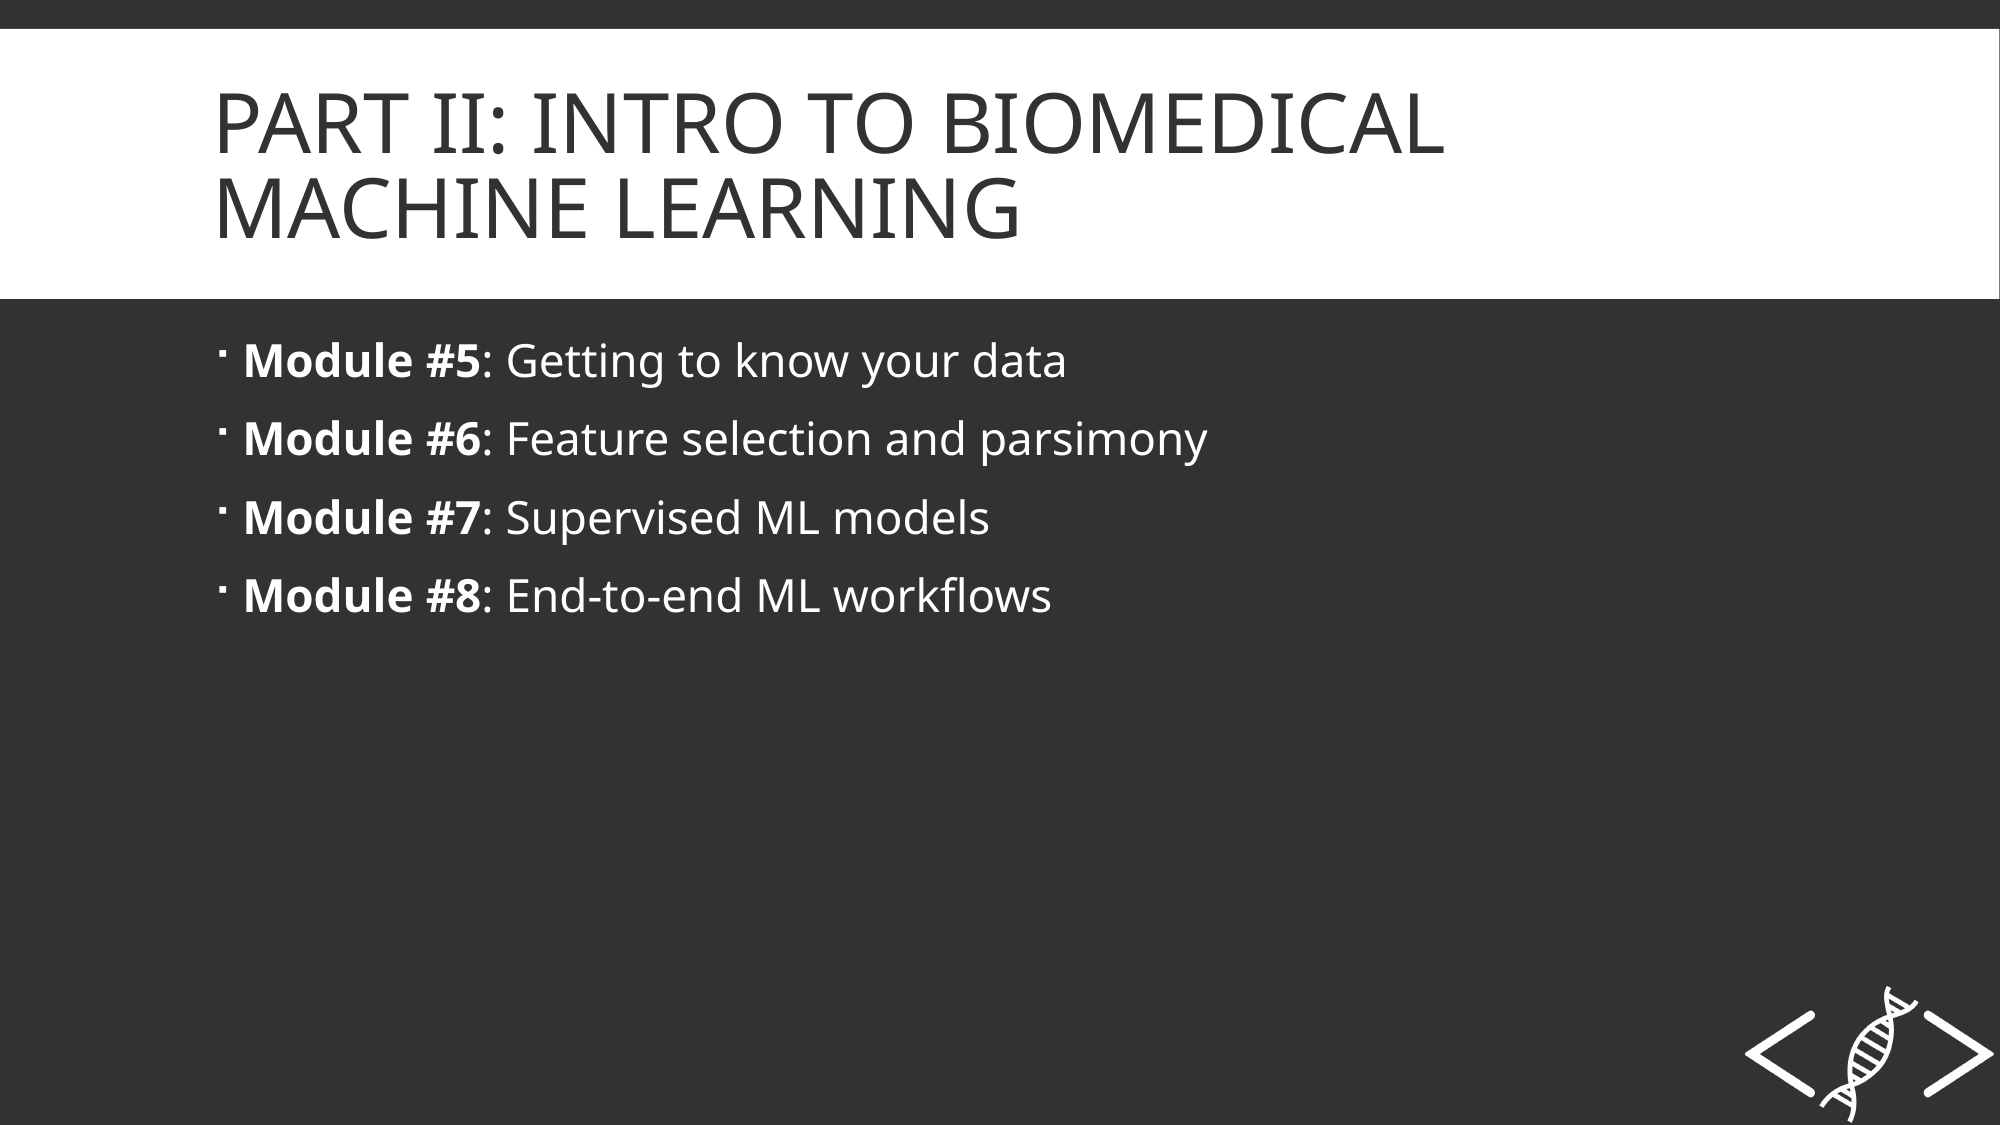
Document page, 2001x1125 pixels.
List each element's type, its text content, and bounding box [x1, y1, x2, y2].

picture [1739, 923, 2000, 1125]
title Part II: Intro to Biomedical Machine Learning [197, 46, 1803, 295]
list Module #5: Getting to know your data Module #6: Feature selection and parsimony Module #7: Supervised ML models Module #8: End-to-end ML workflows [197, 329, 1803, 1020]
